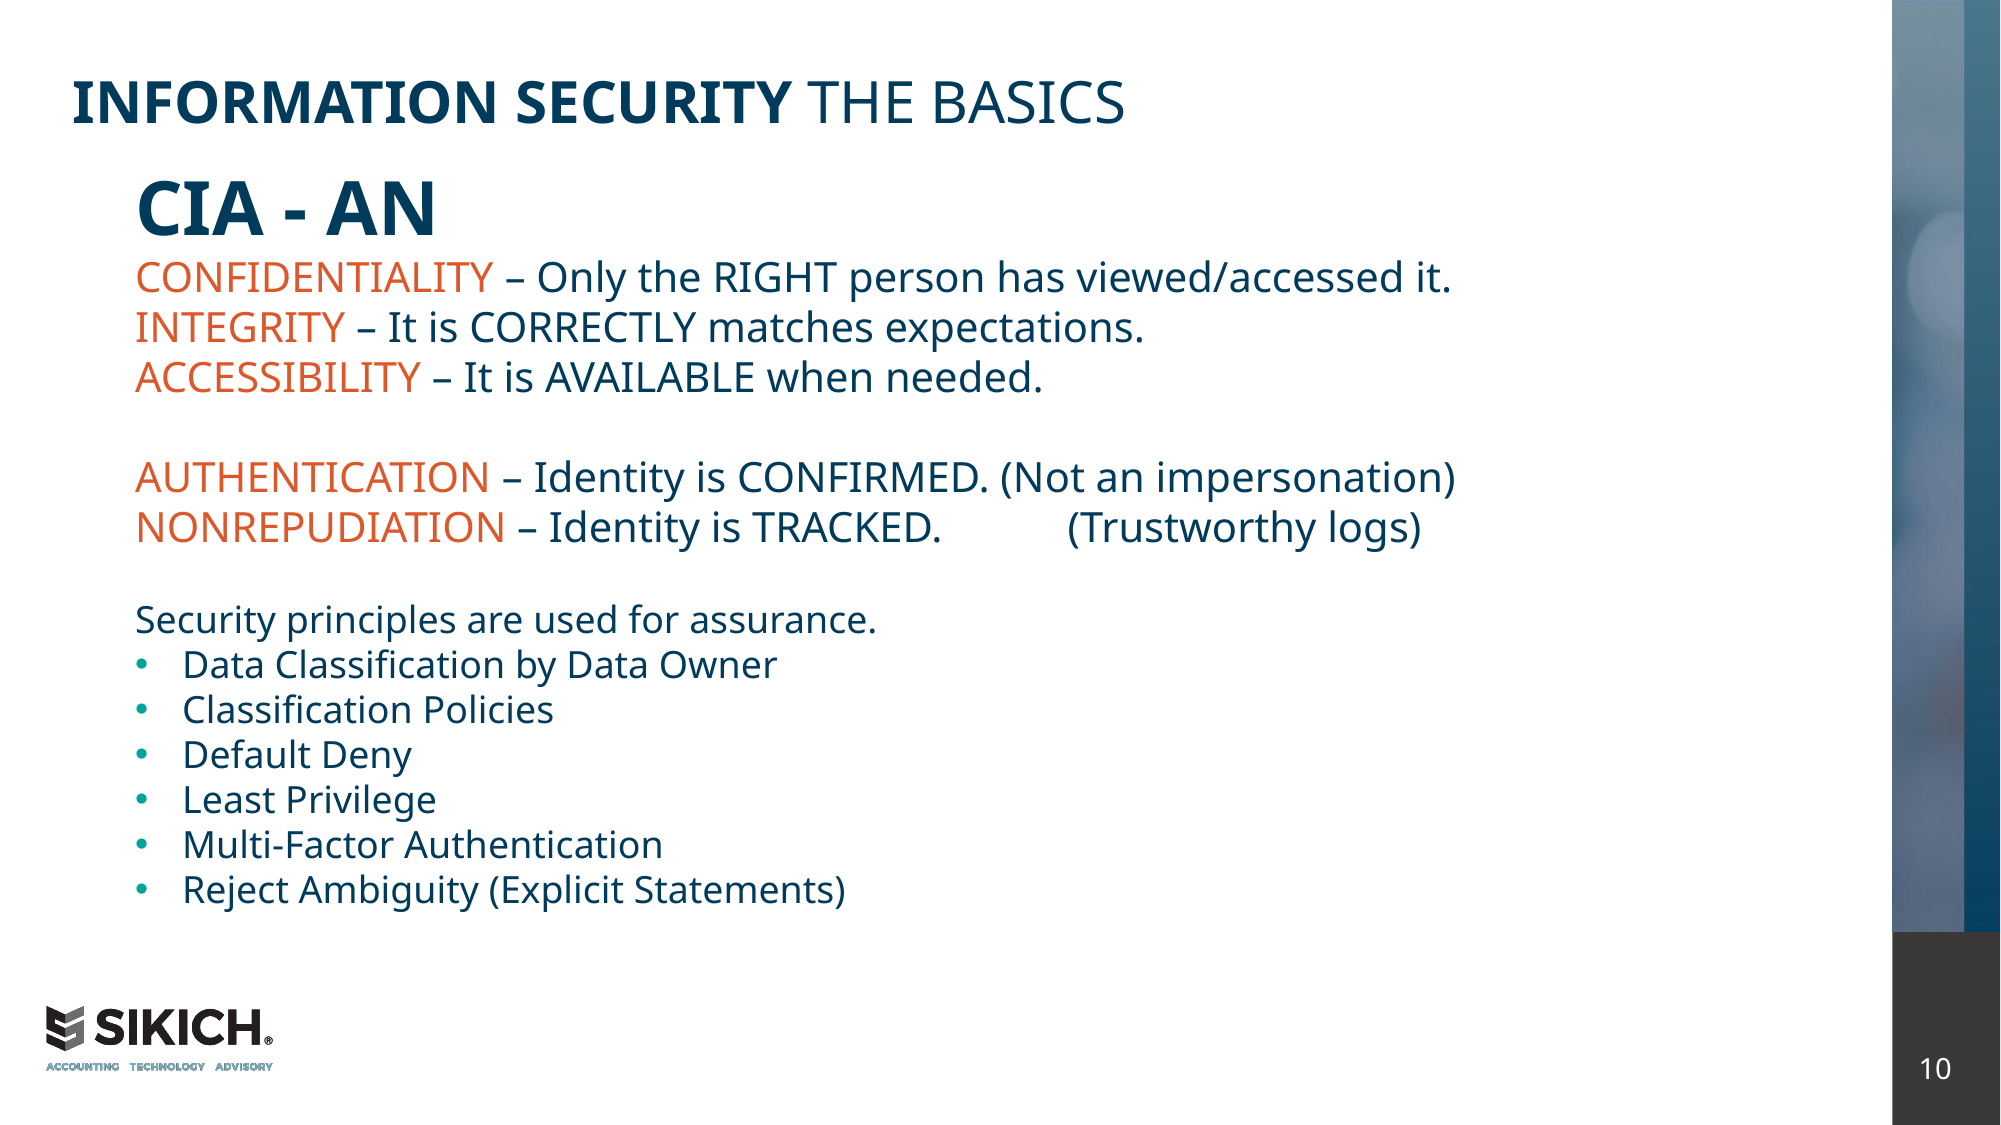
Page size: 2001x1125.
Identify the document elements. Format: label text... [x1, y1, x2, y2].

picture [18, 977, 300, 1099]
text_box CIA - AN CONFIDENTIALITY – Only the RIGHT person has viewed/accessed it. INTEGRITY – It is CORRECTLY matches expectations. ACCESSIBILITY – It is AVAILABLE when needed. AUTHENTICATION – Identity is CONFIRMED. (Not an impersonation) NONREPUDIATION – Identity is TRACKED. (Trustworthy logs) [120, 153, 1880, 559]
text_box Security principles are used for assurance. Data Classification by Data Owner Classification Policies Default Deny Least Privilege Multi-Factor Authentication Reject Ambiguity (Explicit Statements) [120, 588, 1880, 919]
slide_number 10 [1847, 1042, 1967, 1103]
title INFORMATIoN SECURITY The Basics [57, 0, 1595, 218]
picture [1892, 0, 2001, 932]
